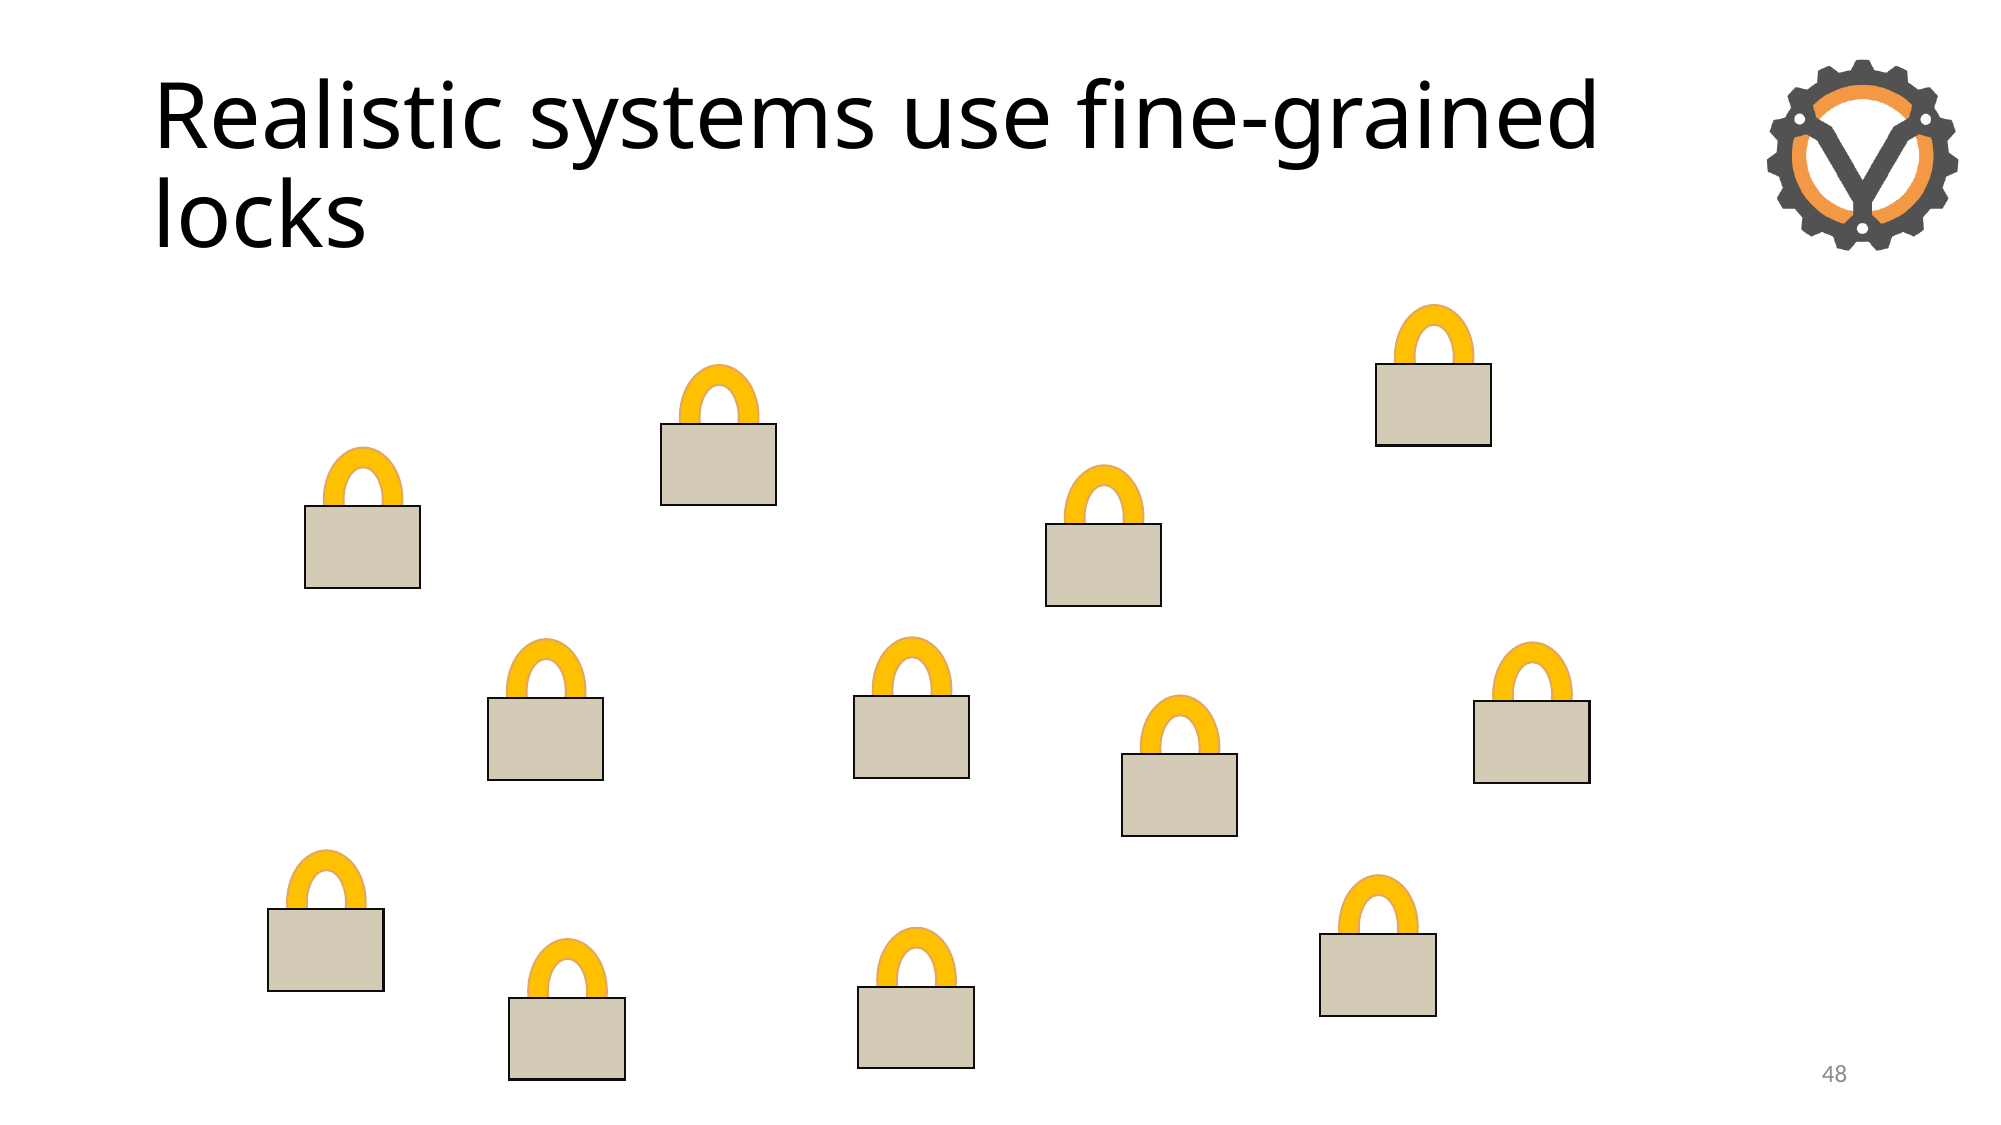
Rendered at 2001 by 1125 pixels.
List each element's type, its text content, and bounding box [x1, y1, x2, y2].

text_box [1045, 465, 1162, 606]
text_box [1375, 305, 1492, 446]
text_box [487, 639, 604, 780]
slide_number 48 [1412, 1042, 1863, 1103]
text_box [1473, 642, 1590, 783]
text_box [304, 447, 421, 589]
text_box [853, 637, 970, 778]
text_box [1320, 875, 1436, 1016]
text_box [509, 939, 625, 1080]
picture [1766, 59, 1959, 252]
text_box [660, 365, 777, 506]
title Realistic systems use fine-grained locks [137, 59, 1751, 278]
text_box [267, 850, 384, 991]
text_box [858, 927, 974, 1069]
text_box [1121, 695, 1238, 837]
